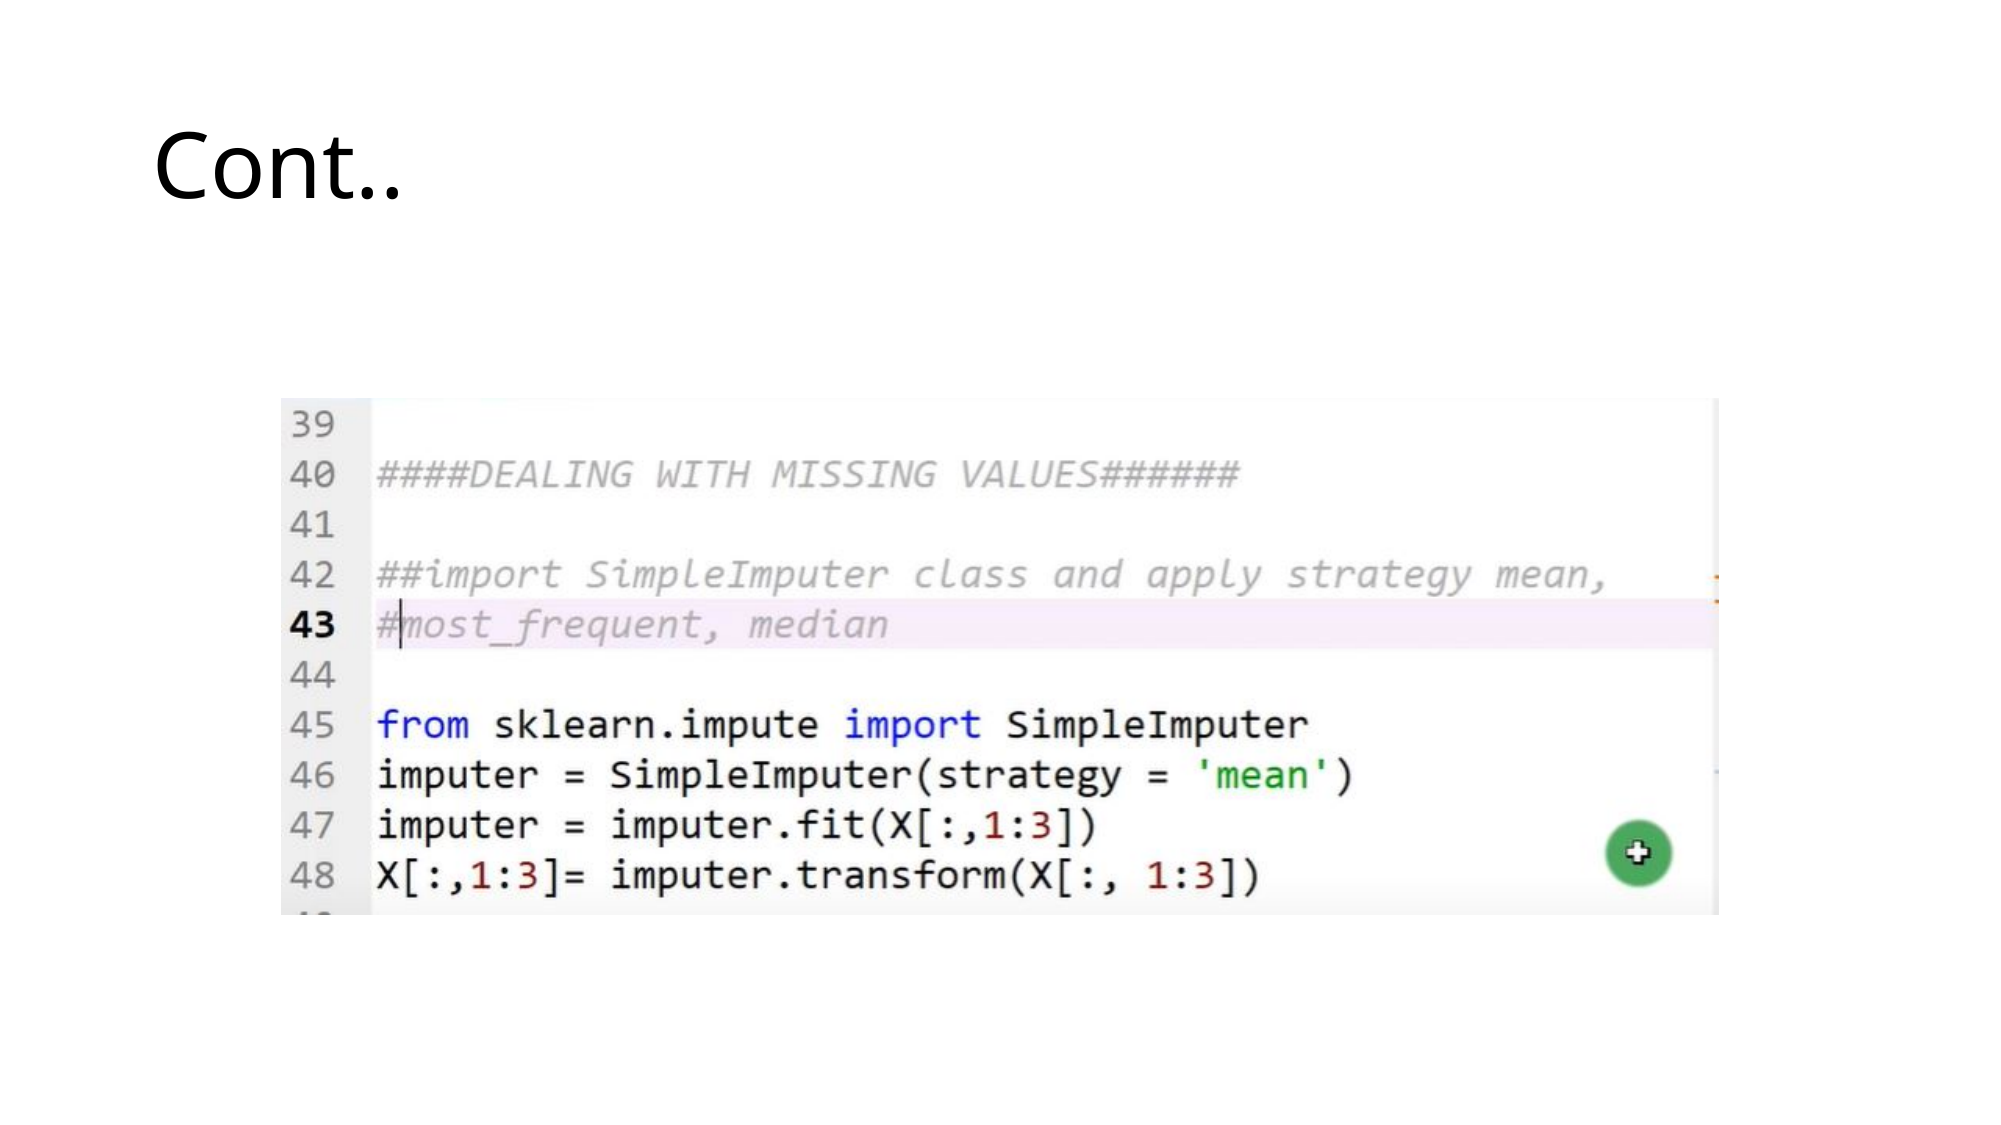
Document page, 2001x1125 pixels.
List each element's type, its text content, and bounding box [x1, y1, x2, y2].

title Cont.. [137, 59, 1863, 278]
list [281, 398, 1719, 915]
